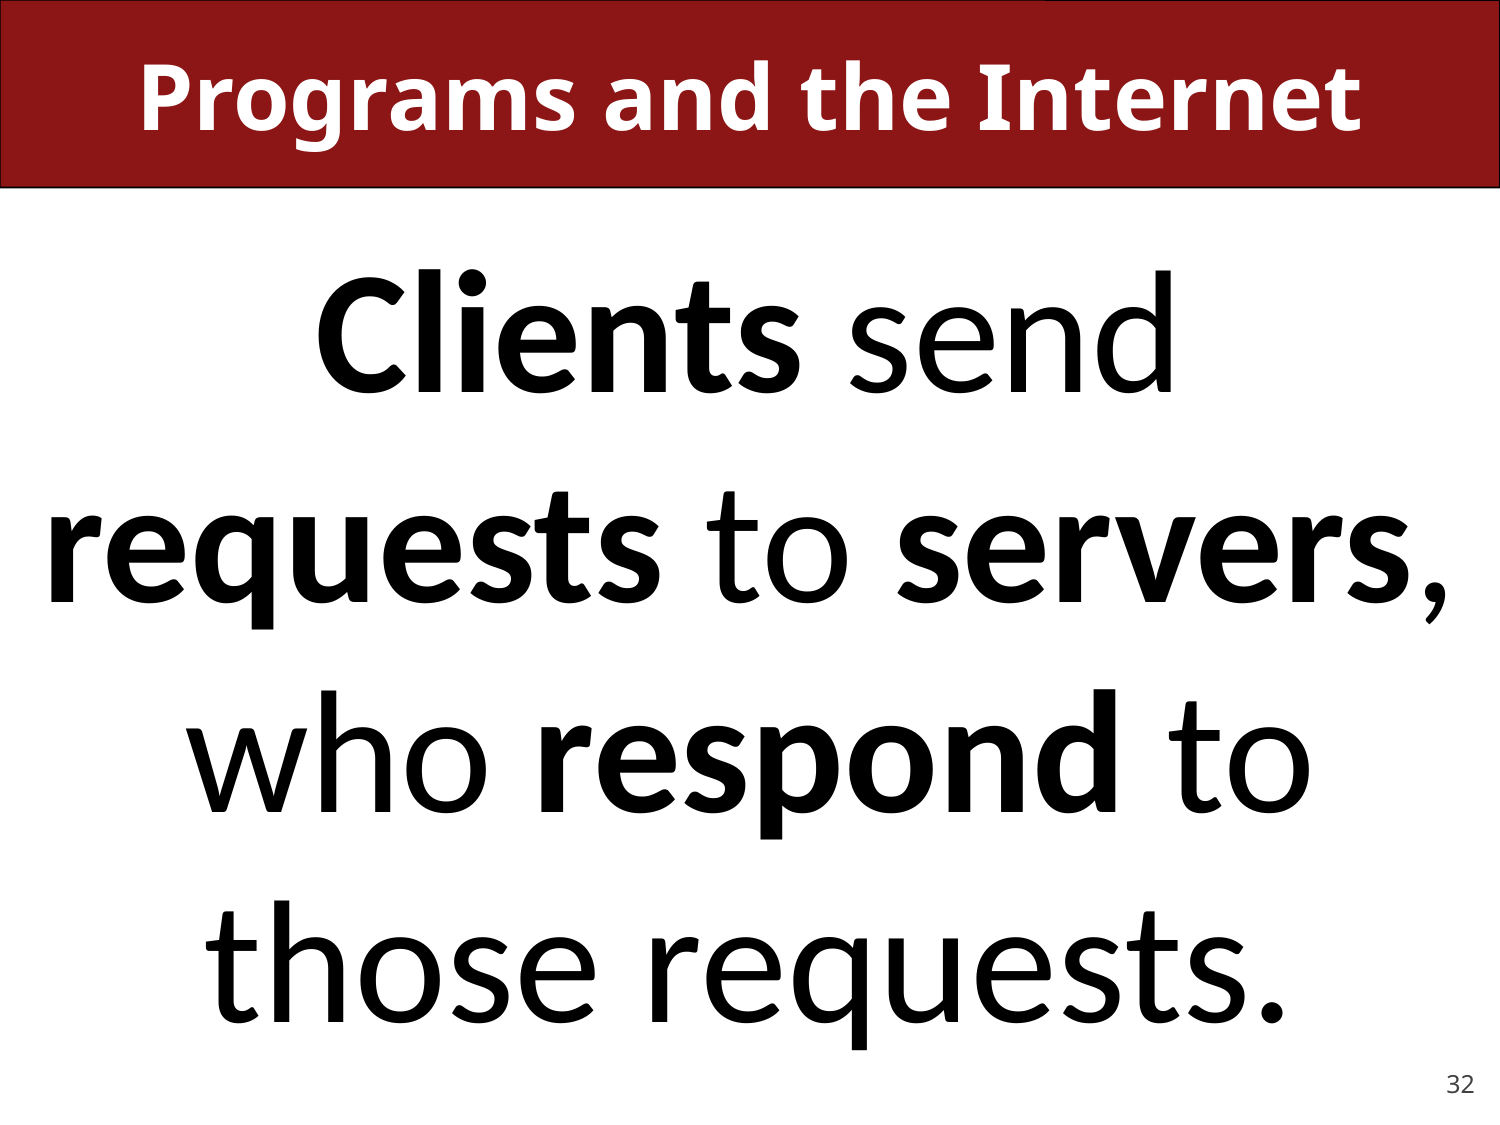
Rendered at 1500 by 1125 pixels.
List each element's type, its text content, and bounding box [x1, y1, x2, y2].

list Clients send requests to servers, who respond to those requests. [24, 212, 1475, 1063]
title Programs and the Internet [75, 0, 1425, 188]
